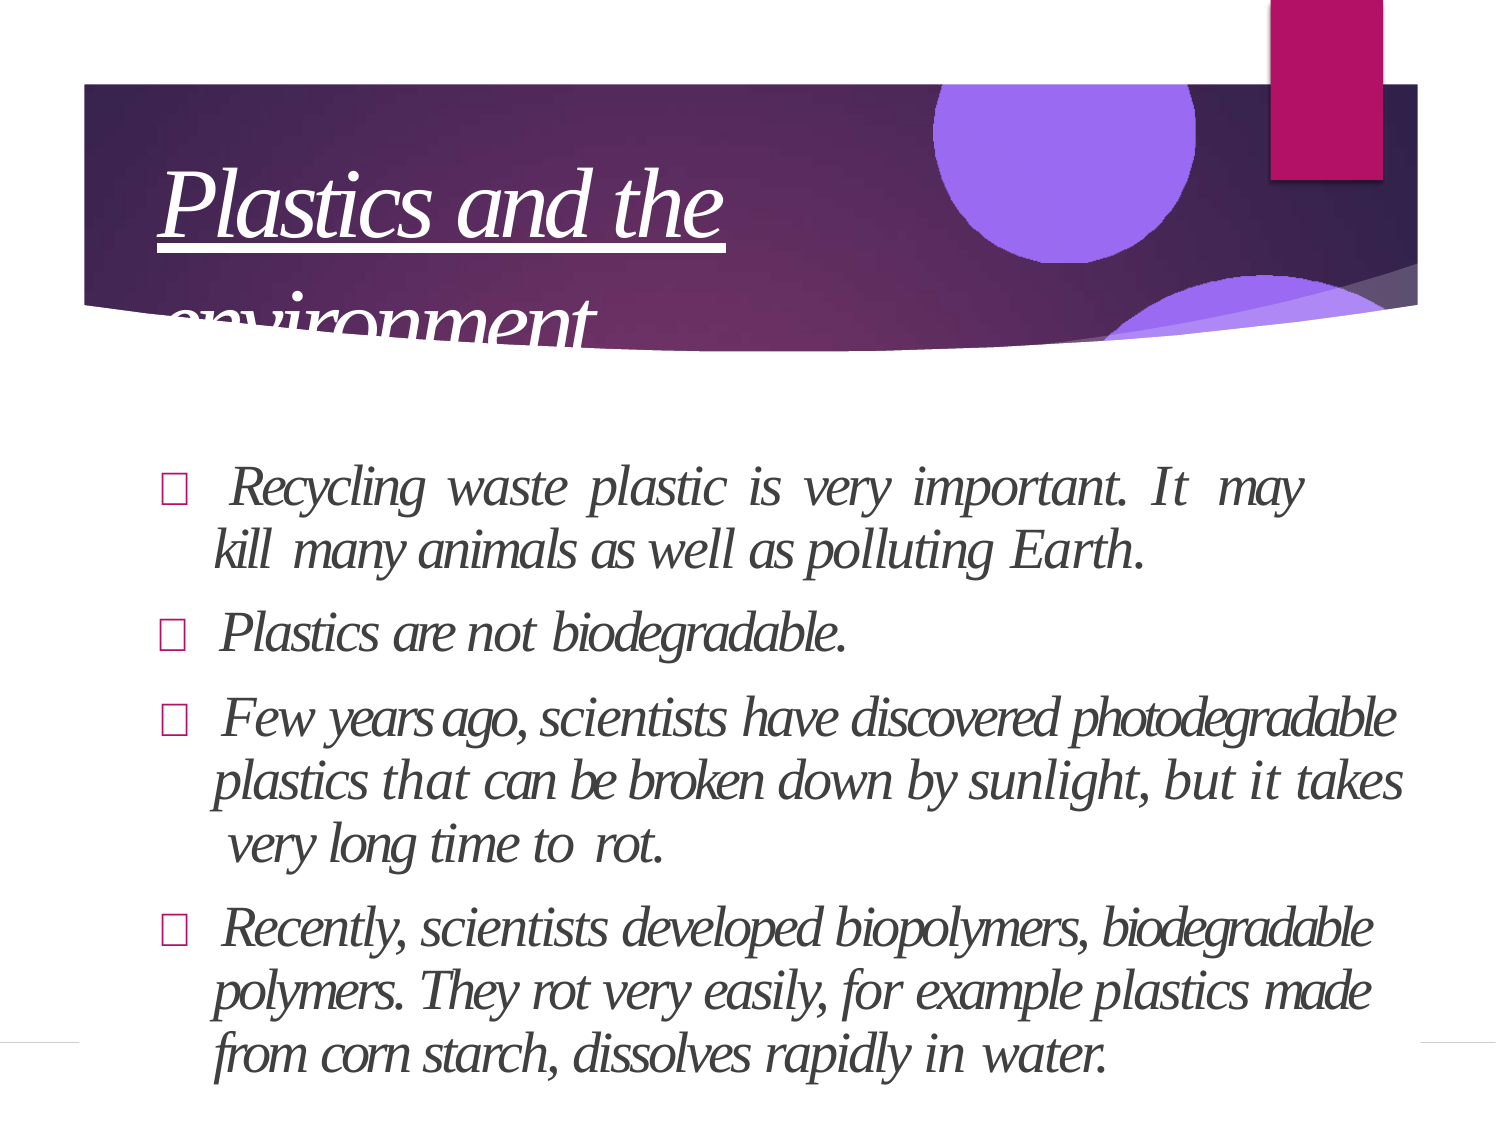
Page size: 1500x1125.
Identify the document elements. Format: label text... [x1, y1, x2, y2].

text_box  Recycling waste plastic is very important. It may kill many animals as well as polluting Earth.  Plastics are not biodegradable.  Few years ago, scientists have discovered photodegradable plastics that can be broken down by sunlight, but it takes very long time to rot.  Recently, scientists developed biopolymers, biodegradable polymers. They rot very easily, for example plastics made from corn starch, dissolves rapidly in water. [155, 444, 1404, 1084]
picture [85, 85, 1417, 323]
title Plastics and the environment [155, 135, 1180, 378]
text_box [1263, 0, 1390, 192]
